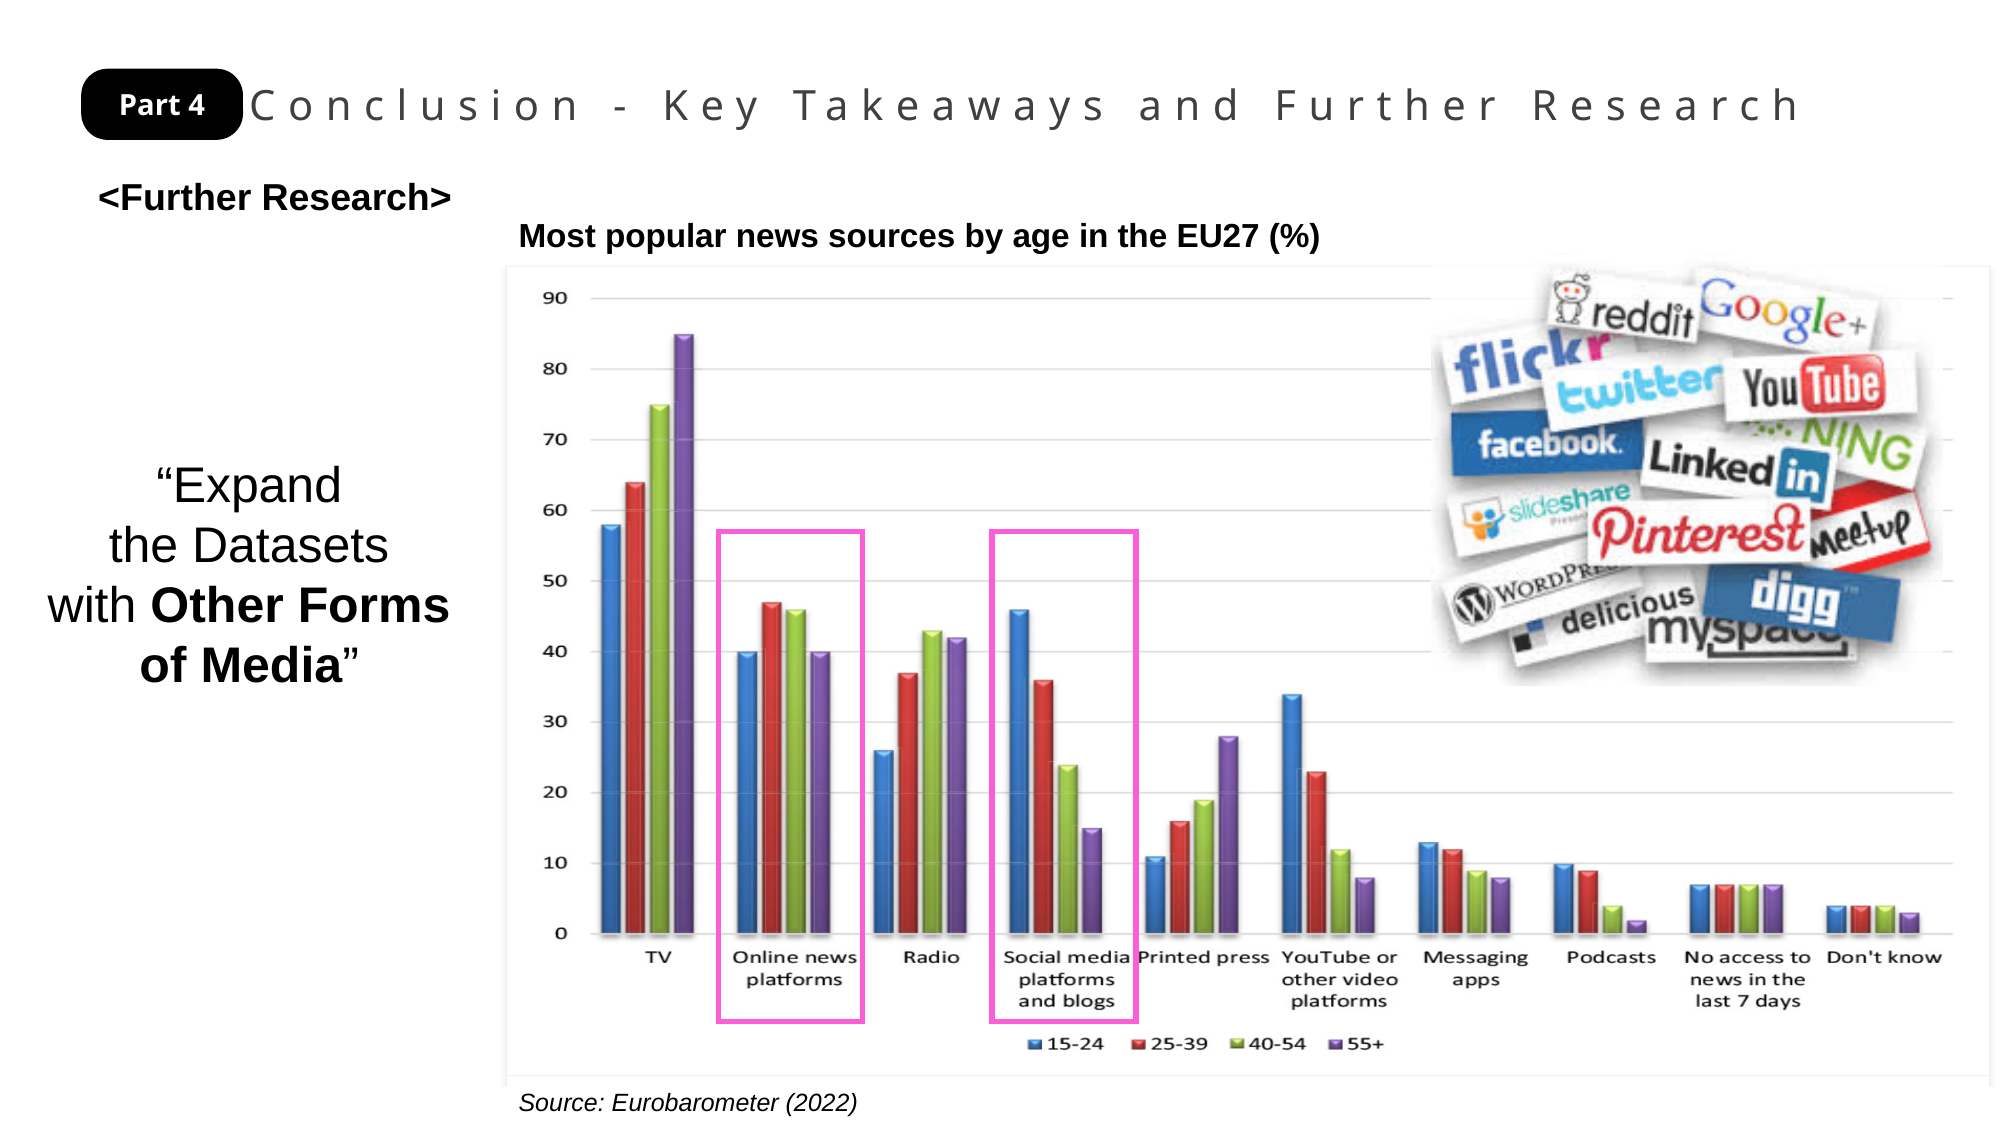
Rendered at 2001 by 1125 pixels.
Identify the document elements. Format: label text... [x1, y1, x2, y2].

text_box <Further Research> [83, 165, 467, 226]
text_box Most popular news sources by age in the EU27 (%) [503, 206, 1505, 249]
text_box Source: Eurobarometer (2022) [503, 1087, 1505, 1125]
text_box “Expand the Datasets with Other Forms of Media” [25, 445, 488, 701]
picture [500, 249, 2000, 1087]
text_box [80, 67, 234, 141]
text_box Part 4 [104, 79, 221, 129]
text_box Conclusion - Key Takeaways and Further Research [234, 71, 1814, 137]
